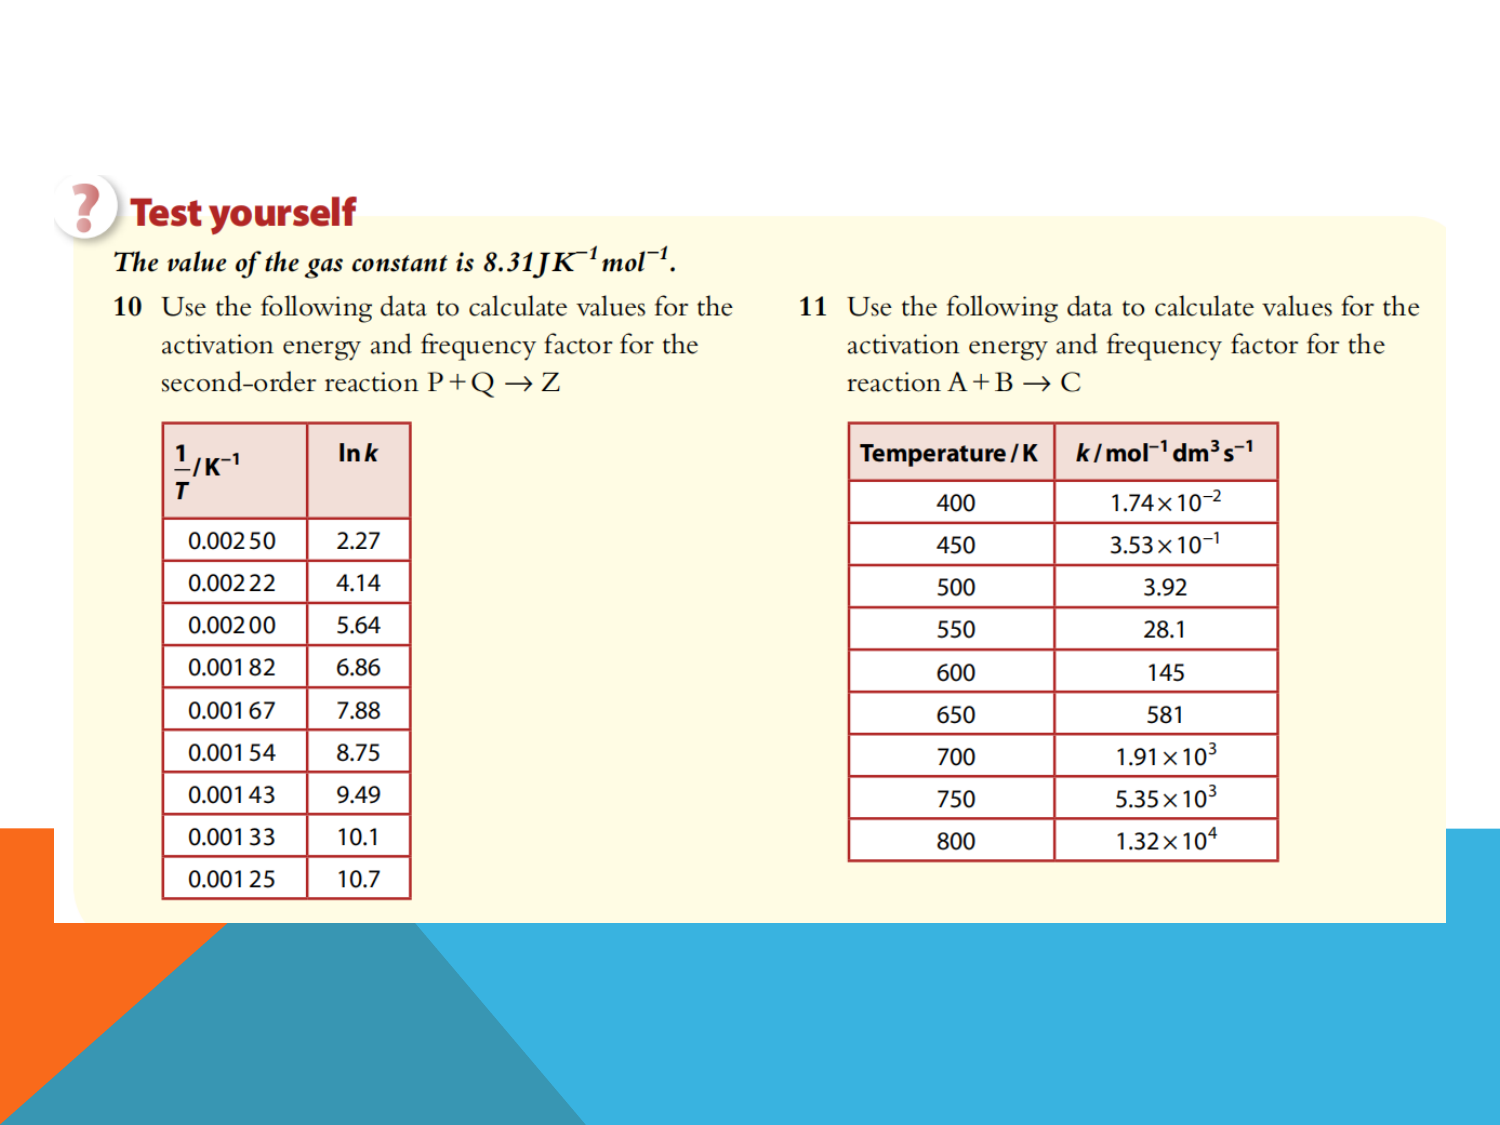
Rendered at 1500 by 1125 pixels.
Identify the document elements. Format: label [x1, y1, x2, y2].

picture [54, 174, 1446, 924]
